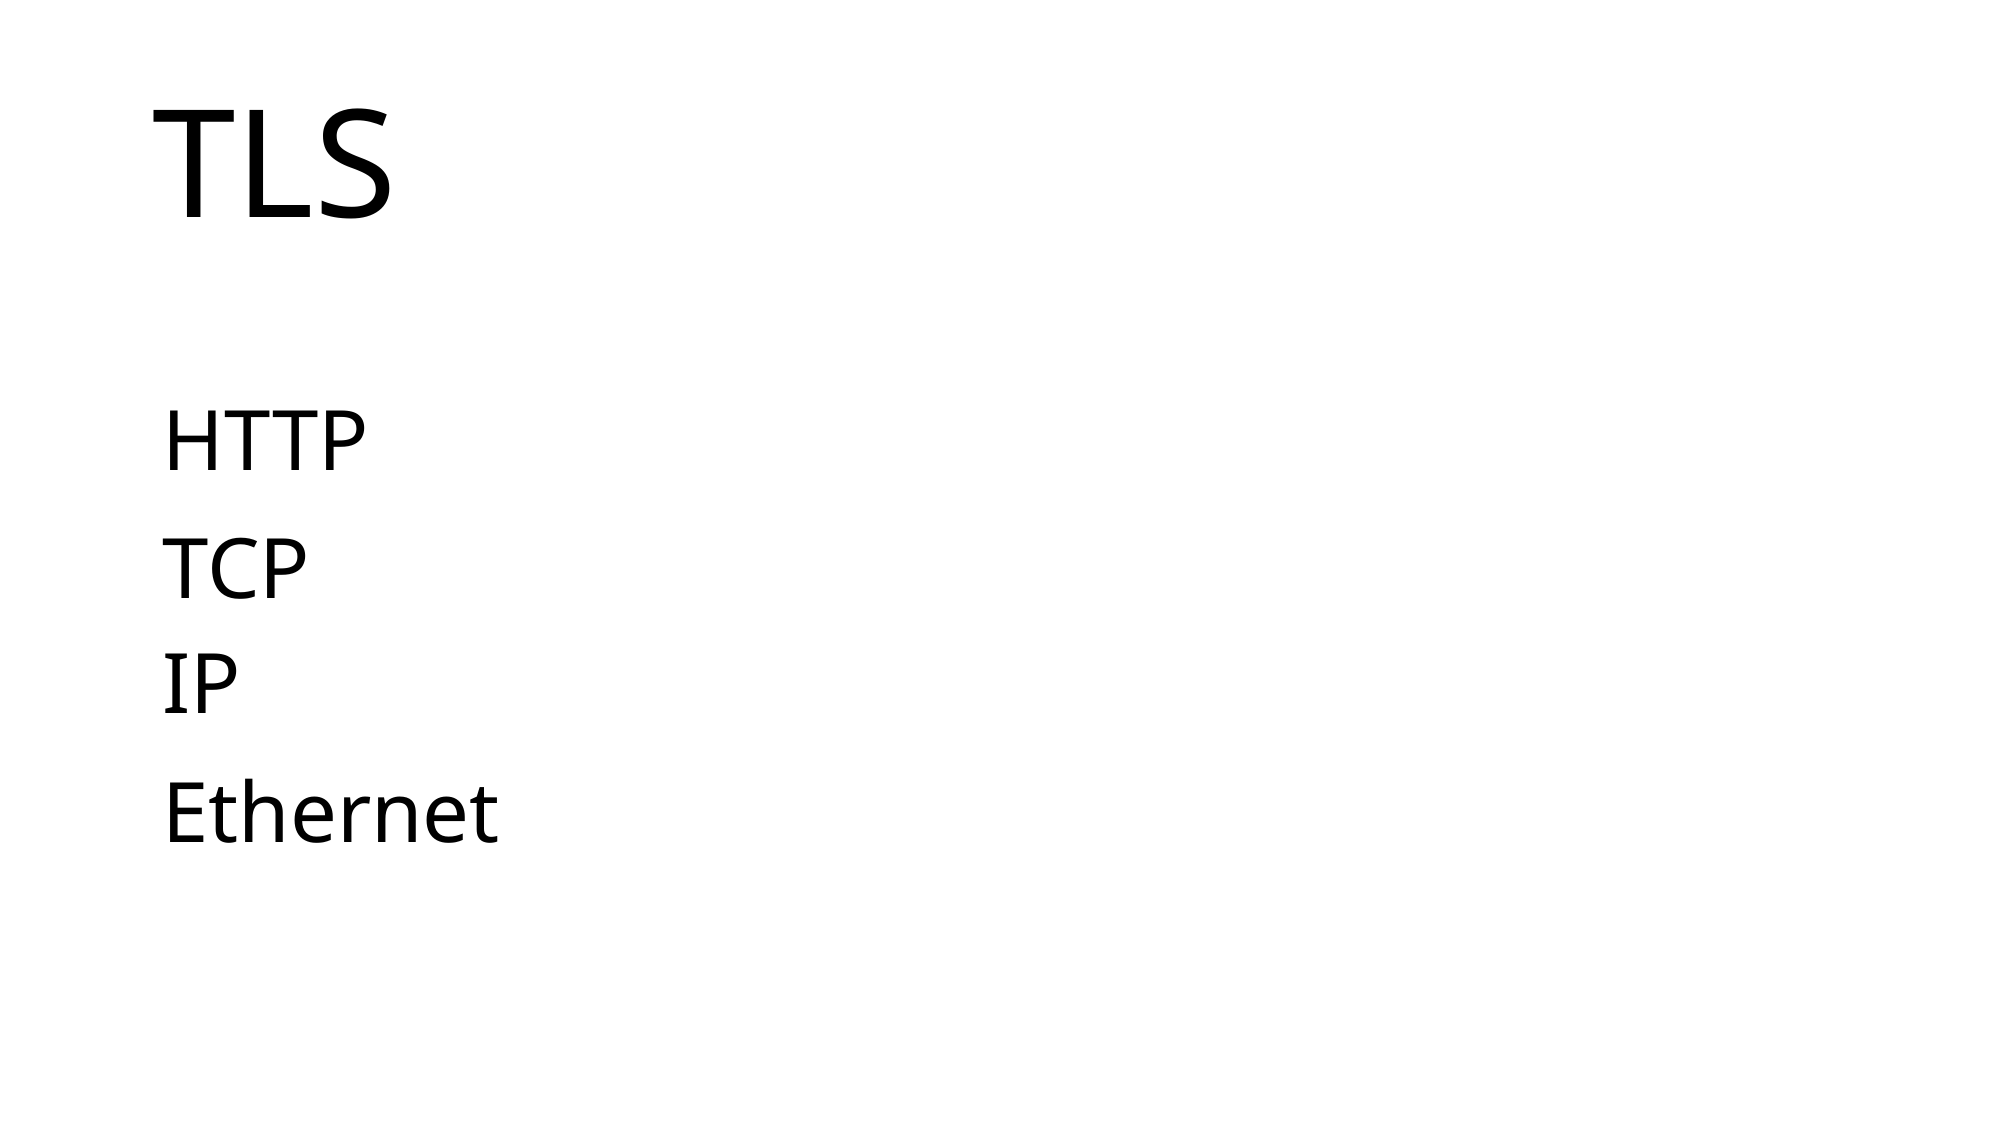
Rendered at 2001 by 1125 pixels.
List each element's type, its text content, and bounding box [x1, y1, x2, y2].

text_box TCP [147, 508, 647, 622]
text_box IP [147, 622, 647, 738]
text_box HTTP [147, 379, 647, 495]
text_box Ethernet [147, 751, 647, 867]
title TLS [137, 59, 1863, 278]
